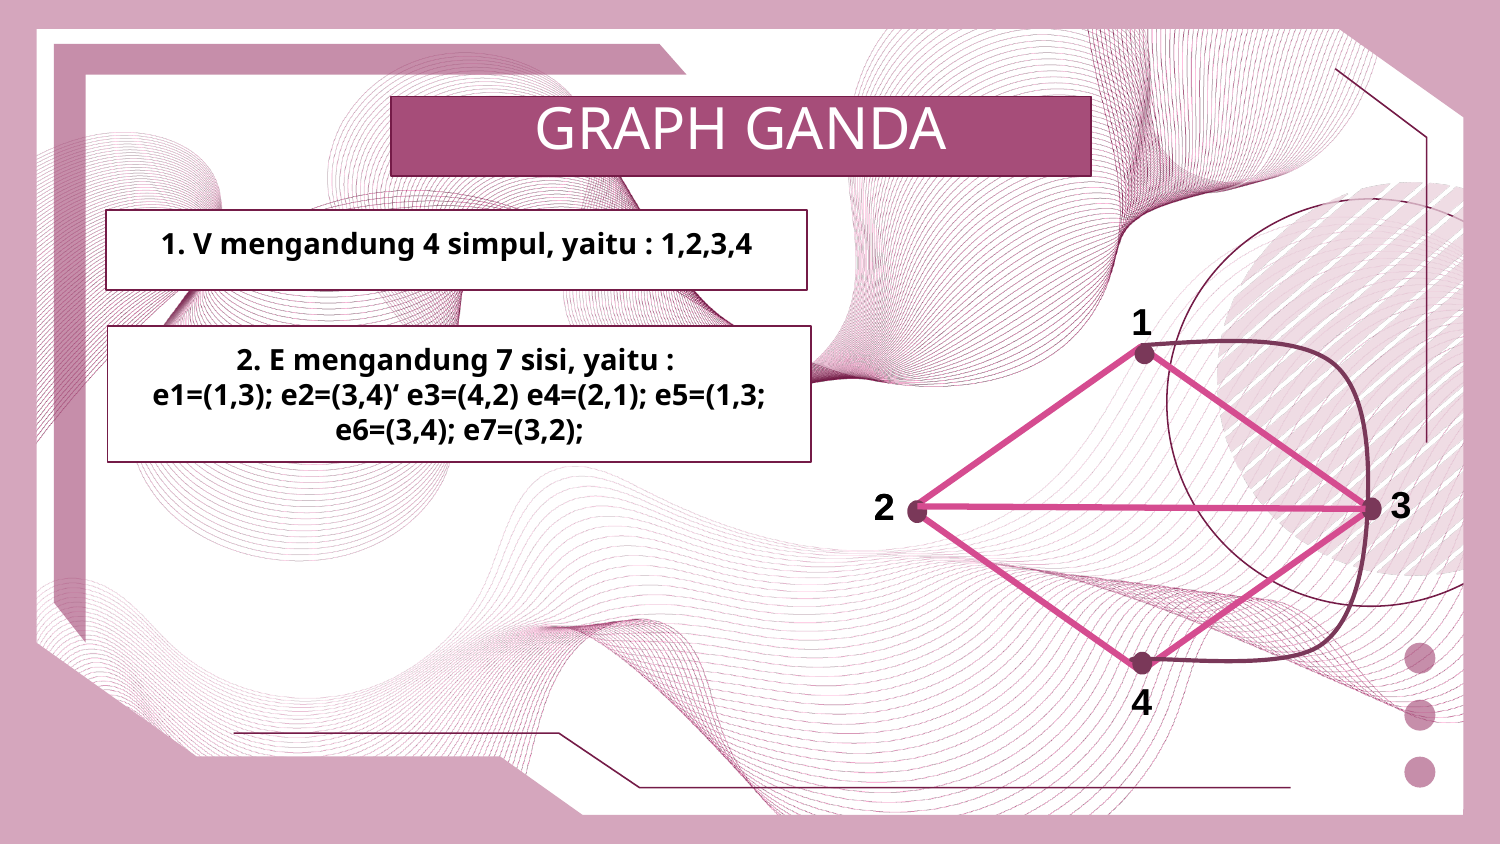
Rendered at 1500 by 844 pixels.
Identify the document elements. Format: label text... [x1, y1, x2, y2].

text_box 1 [1116, 290, 1173, 350]
text_box 2 [859, 475, 925, 536]
subtitle 1. V mengandung 4 simpul, yaitu : 1,2,3,4 [105, 209, 808, 291]
text_box [1370, 501, 1375, 517]
text_box 2. E mengandung 7 sisi, yaitu : e1=(1,3); e2=(3,4)‘ e3=(4,2) e4=(2,1); e5=(1,3; e6=(3,4); e7=(3,2); [107, 326, 812, 462]
text_box [1136, 662, 1149, 670]
text_box [1129, 515, 1370, 664]
title GRAPH GANDA [390, 96, 1092, 177]
picture [37, 29, 1463, 814]
text_box [928, 350, 1143, 504]
text_box [928, 517, 1146, 670]
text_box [917, 506, 1369, 510]
text_box 4 [1116, 670, 1173, 731]
text_box [1140, 338, 1371, 506]
text_box 3 [1375, 473, 1431, 533]
